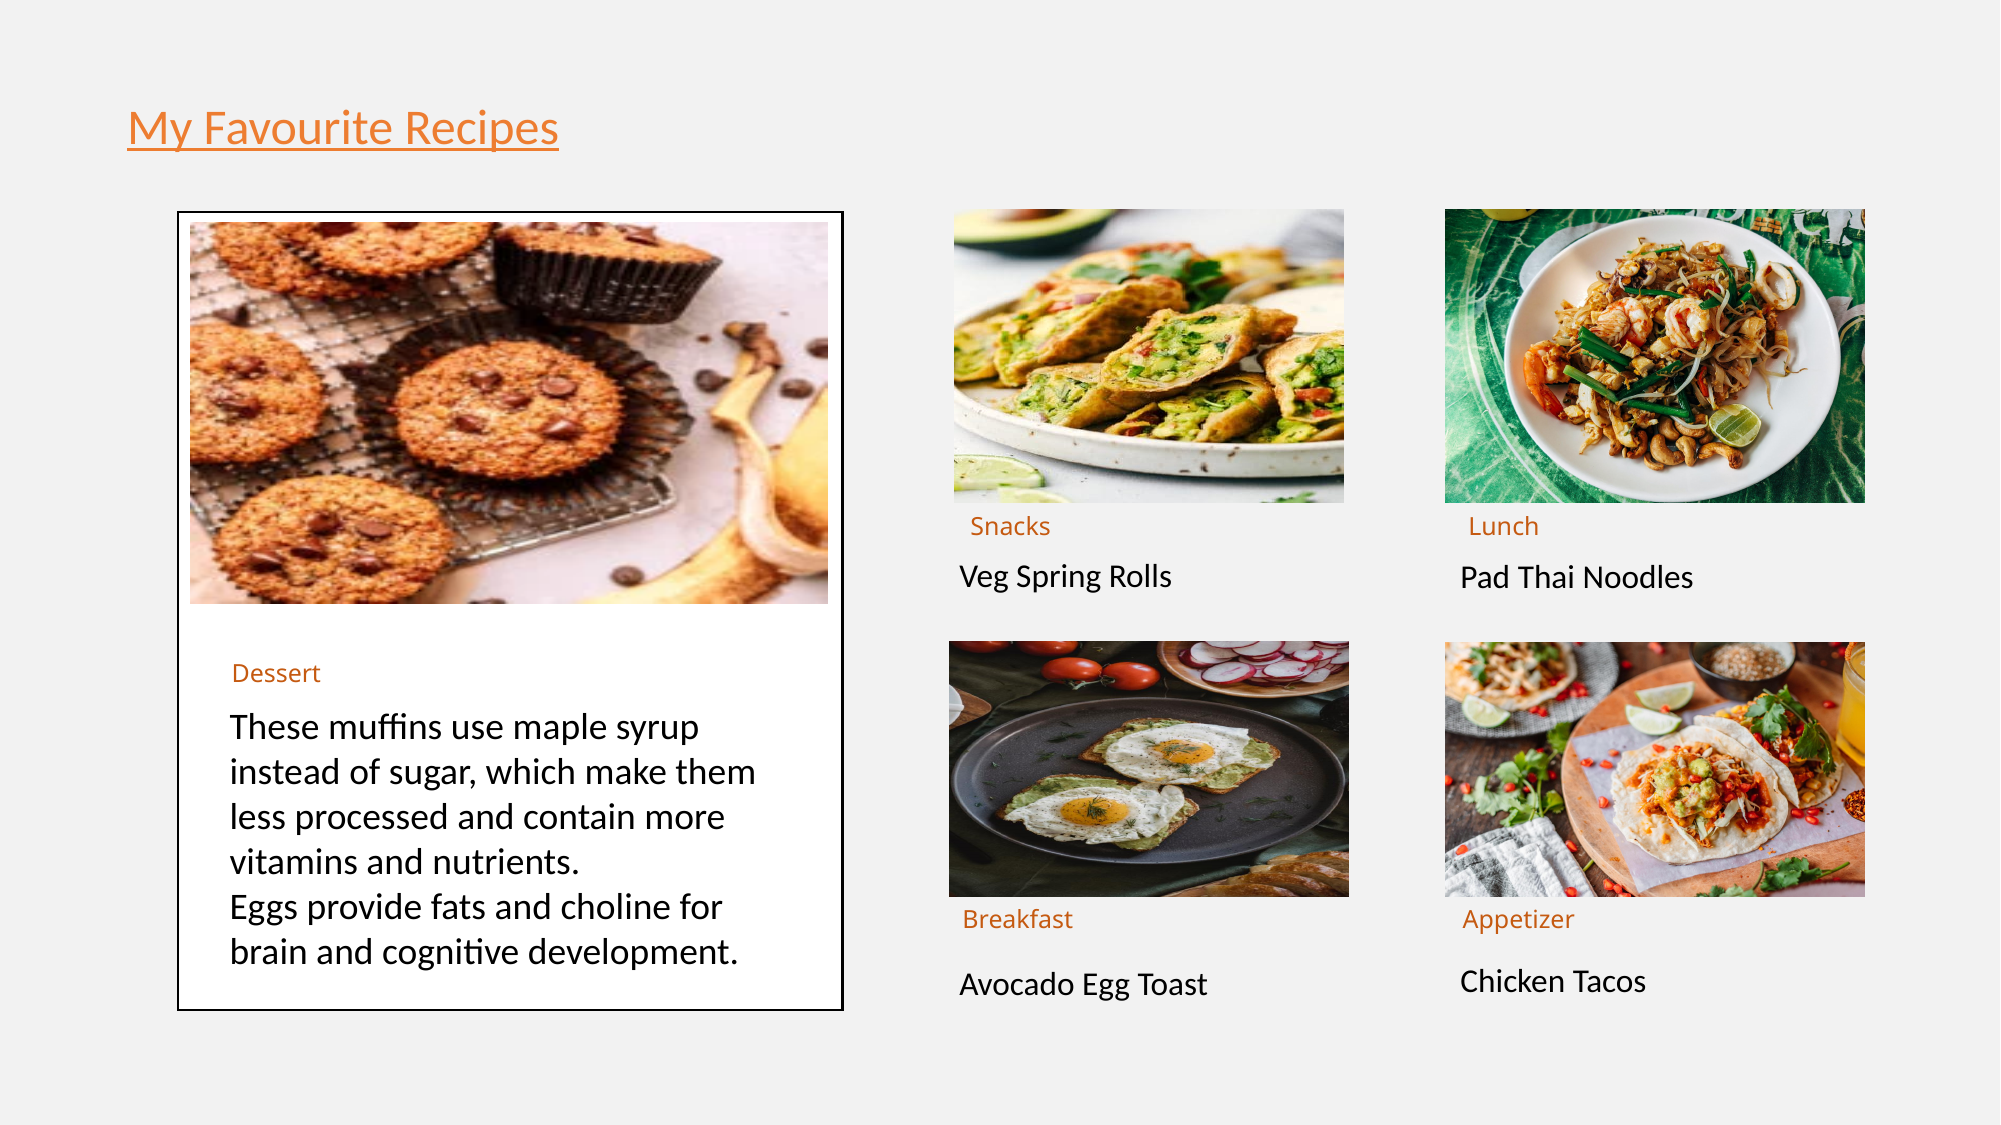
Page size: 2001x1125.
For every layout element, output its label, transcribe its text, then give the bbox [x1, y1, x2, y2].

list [949, 641, 1349, 897]
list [954, 209, 1344, 503]
text_box Breakfast [947, 896, 1089, 942]
text_box Veg Spring Rolls [944, 547, 1188, 602]
text_box Appetizer [1447, 897, 1590, 942]
text_box Avocado Egg Toast [944, 955, 1224, 1010]
text_box Lunch [1453, 503, 1555, 548]
text_box Chicken Tacos [1445, 952, 1662, 1007]
text_box Pad Thai Noodles [1445, 548, 1710, 603]
picture [190, 222, 828, 604]
text_box My Favourite Recipes [112, 87, 575, 163]
text_box These muffins use maple syrup instead of sugar, which make them less processed and contain more vitamins and nutrients. Eggs provide fats and choline for brain and cognitive development. [214, 694, 808, 980]
text_box [177, 211, 844, 1011]
text_box Snacks [955, 503, 1066, 547]
text_box Dessert [216, 649, 337, 694]
picture [1445, 642, 1865, 897]
picture [1445, 209, 1865, 503]
